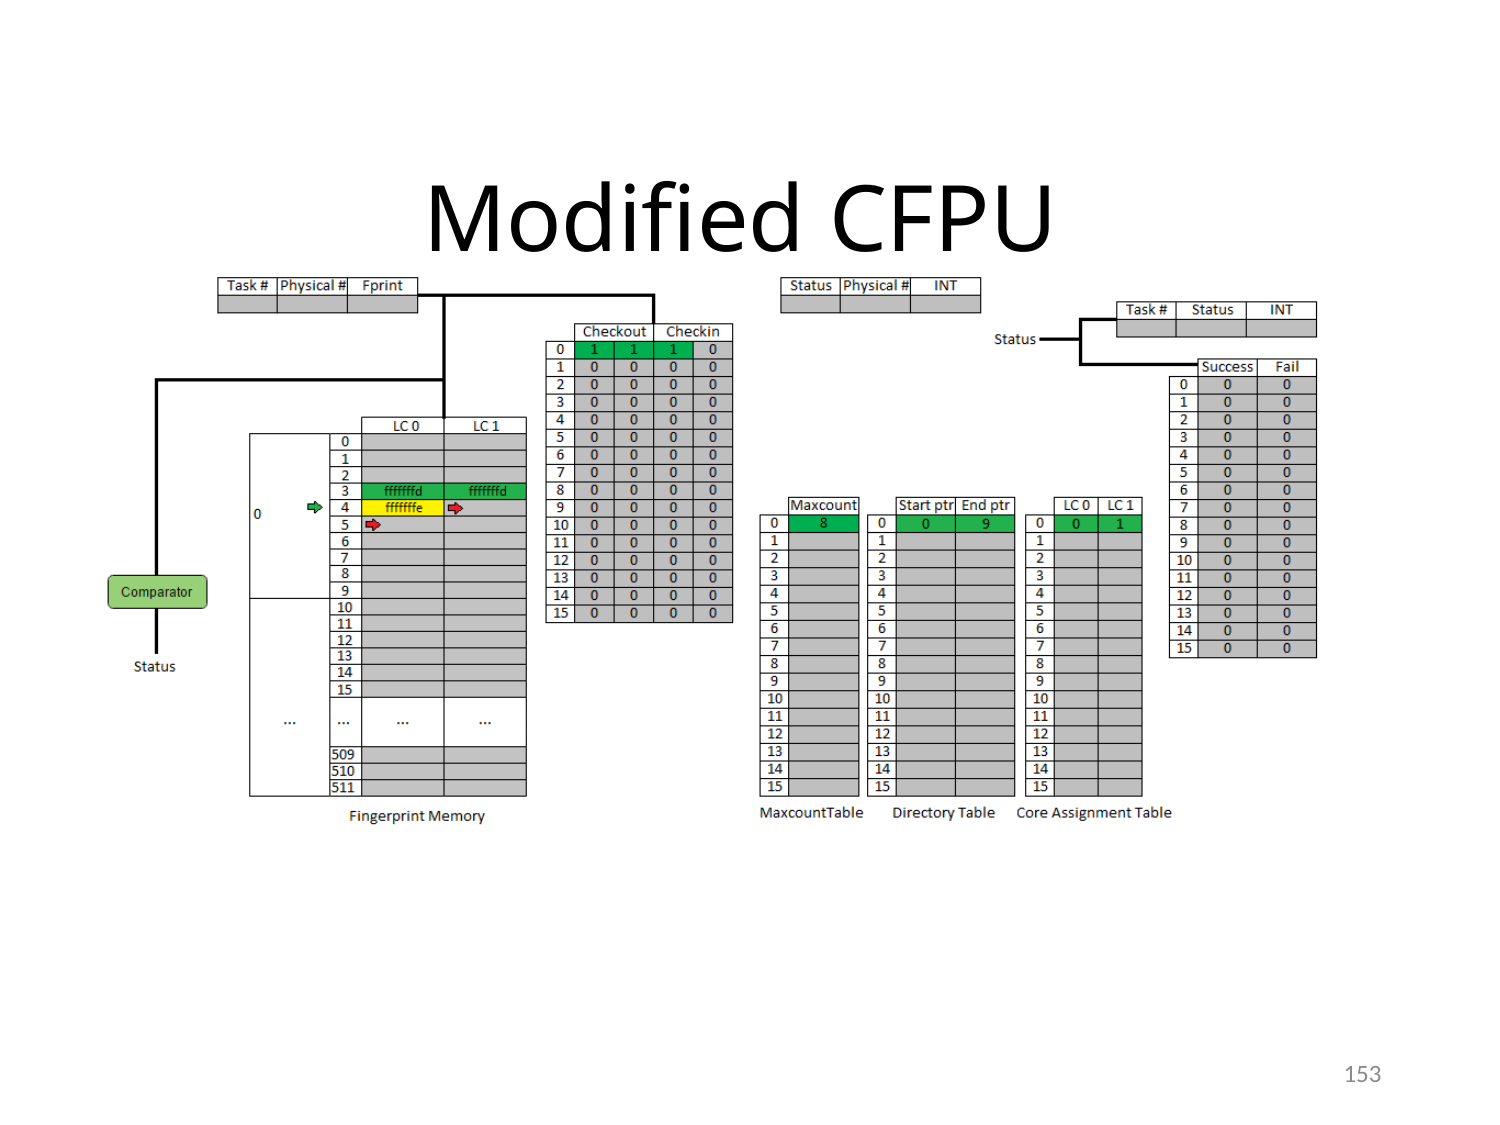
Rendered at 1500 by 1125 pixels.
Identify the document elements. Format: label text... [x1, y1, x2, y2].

title Modified CFPU [93, 140, 1388, 304]
slide_number 153 [1059, 1042, 1397, 1103]
picture [89, 253, 1327, 833]
